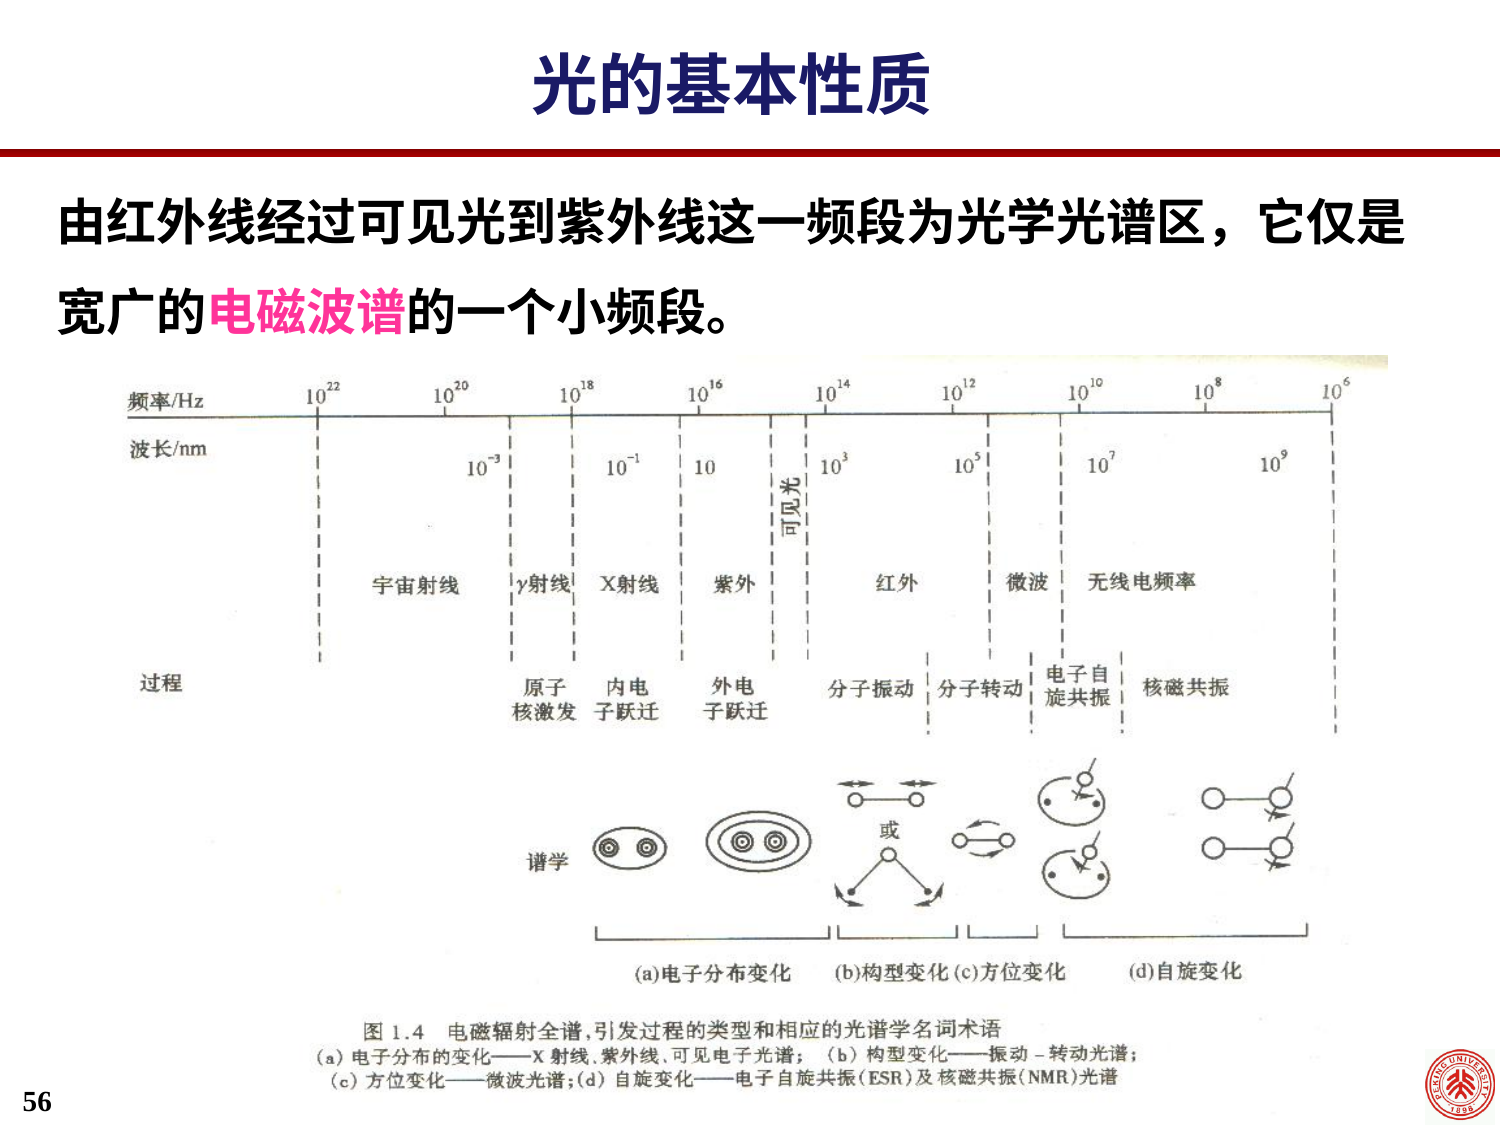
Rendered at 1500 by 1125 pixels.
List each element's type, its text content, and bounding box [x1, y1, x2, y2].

picture [1425, 1049, 1495, 1125]
footer 56 [0, 1074, 76, 1113]
picture [112, 354, 1389, 1118]
text_box 由红外线经过可见光到紫外线这一频段为光学光谱区，它仅是宽广的电磁波谱的一个小频段。 [41, 157, 1465, 348]
text_box [0, 149, 1500, 157]
text_box 光的基本性质 [242, 20, 1223, 146]
